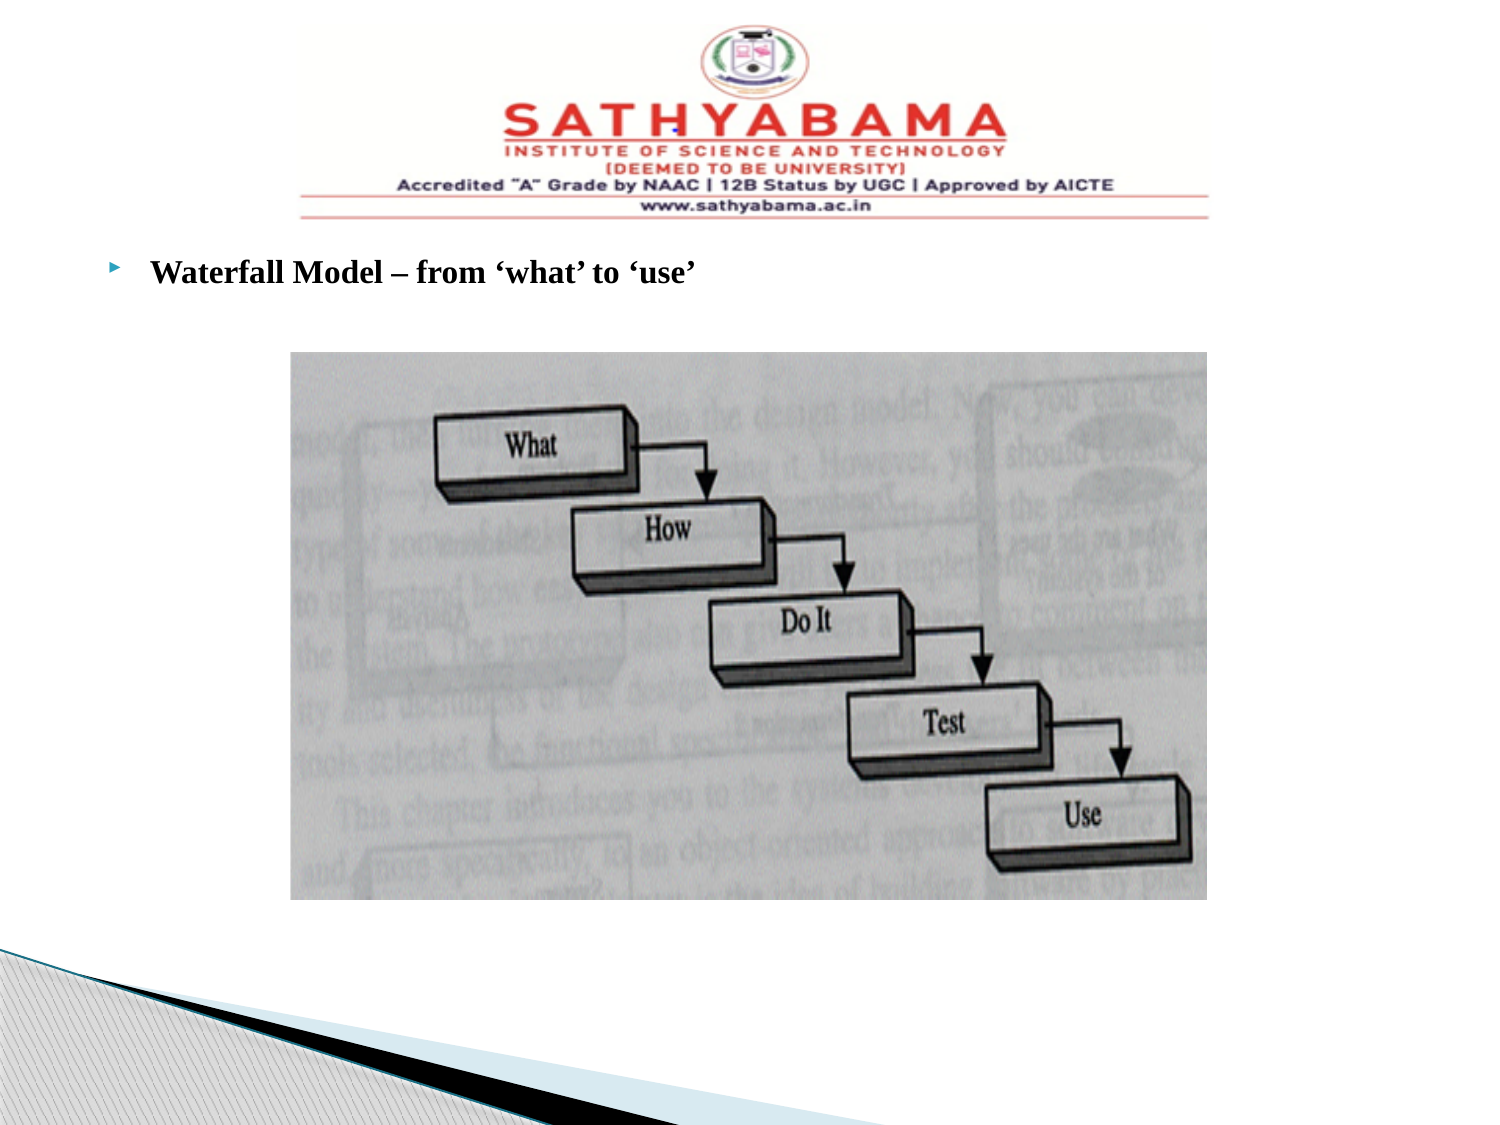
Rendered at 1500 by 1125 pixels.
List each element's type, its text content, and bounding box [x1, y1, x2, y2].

picture [262, 24, 1263, 238]
picture [286, 352, 1207, 901]
list Waterfall Model – from ‘what’ to ‘use’ [75, 243, 1425, 986]
